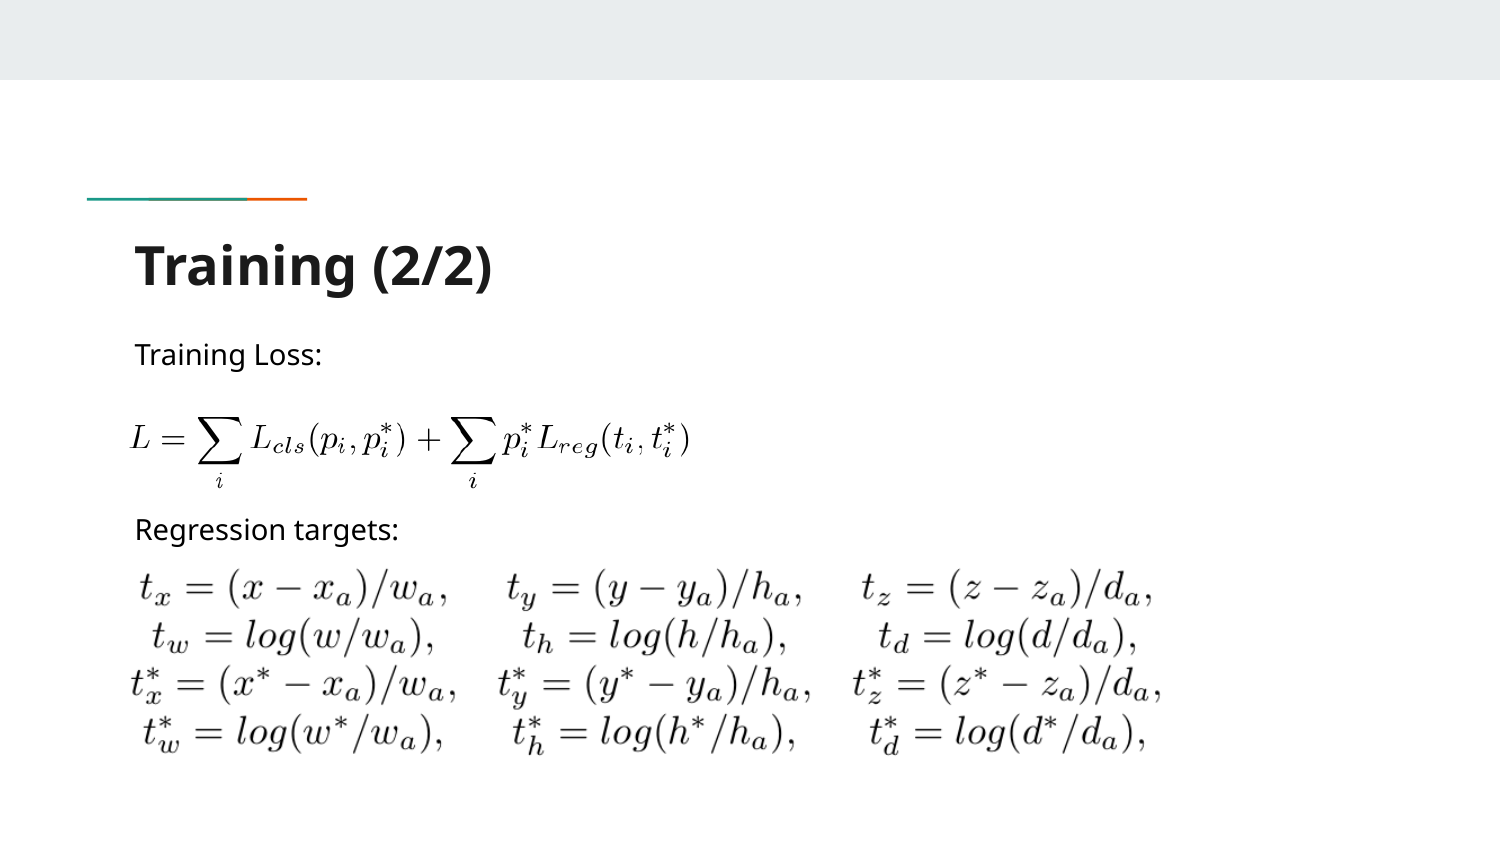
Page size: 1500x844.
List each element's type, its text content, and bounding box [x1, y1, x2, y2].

text_box Training Loss: Regression targets: [119, 320, 1090, 559]
title Training (2/2) [119, 216, 1381, 305]
picture [119, 559, 1172, 781]
picture [119, 396, 702, 499]
